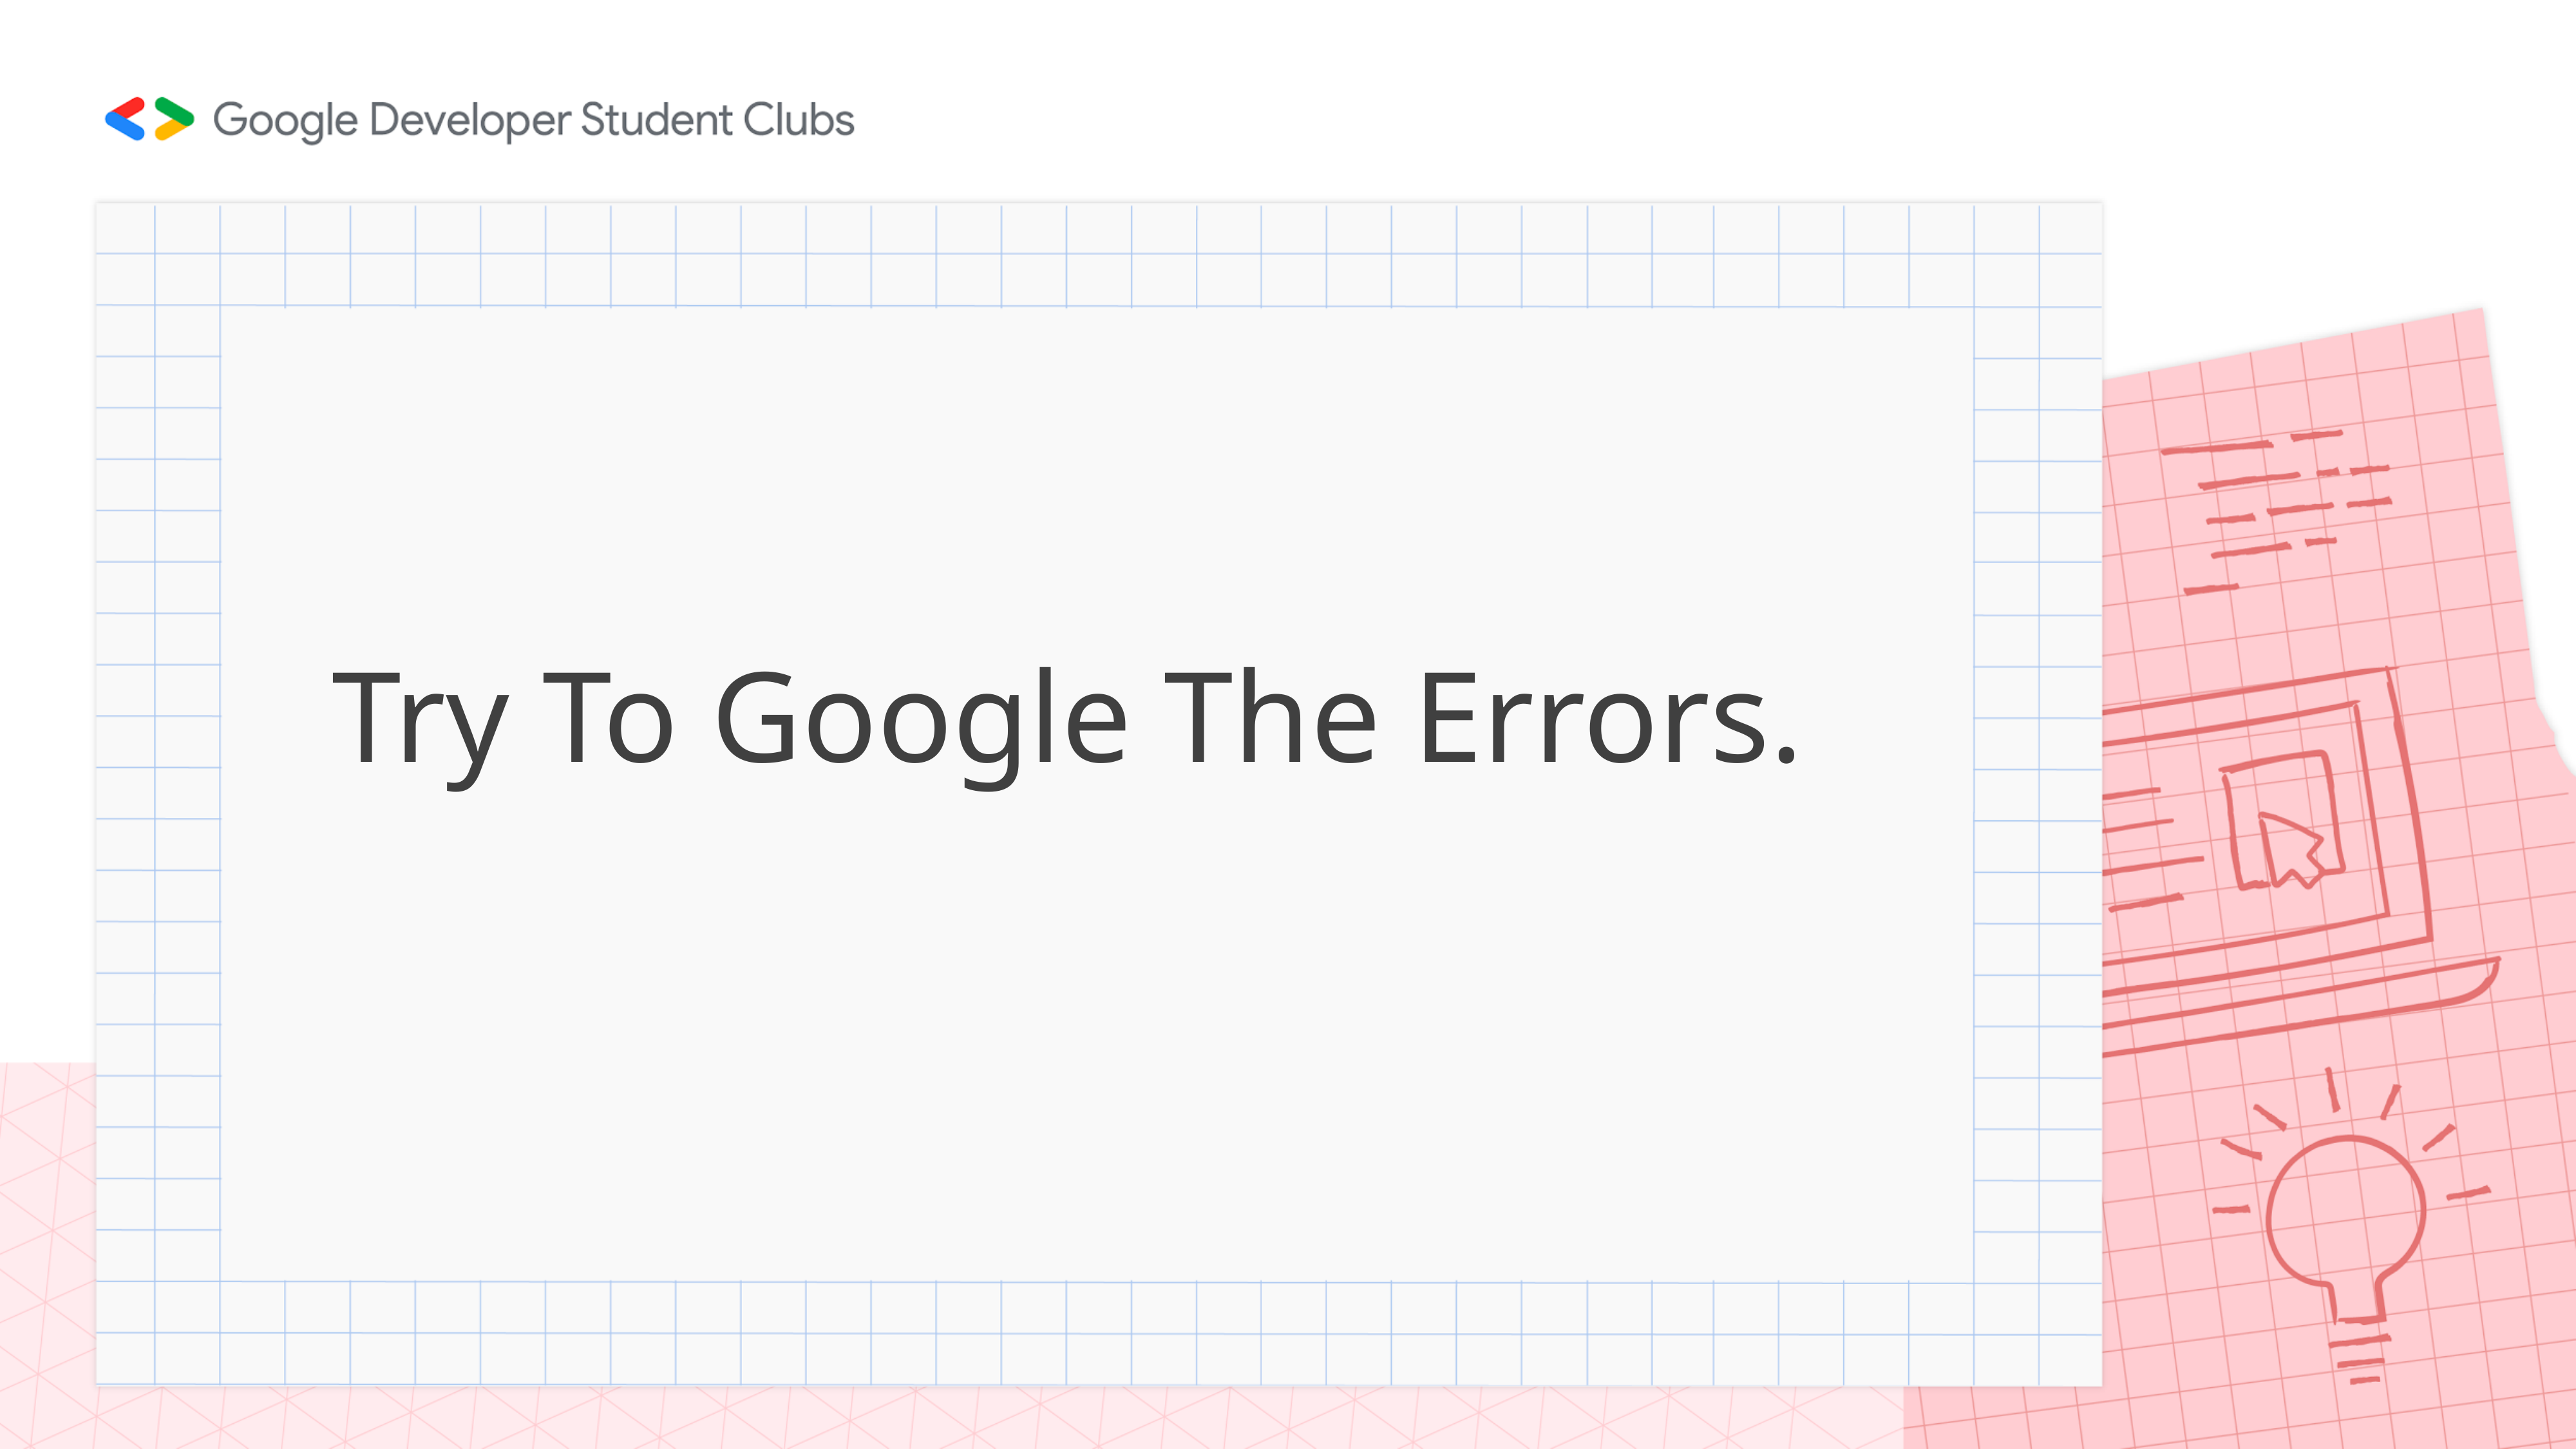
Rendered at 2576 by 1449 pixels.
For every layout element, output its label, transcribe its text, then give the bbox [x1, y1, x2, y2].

title Try To Google The Errors. [305, 612, 1842, 905]
picture [0, 0, 2576, 1449]
